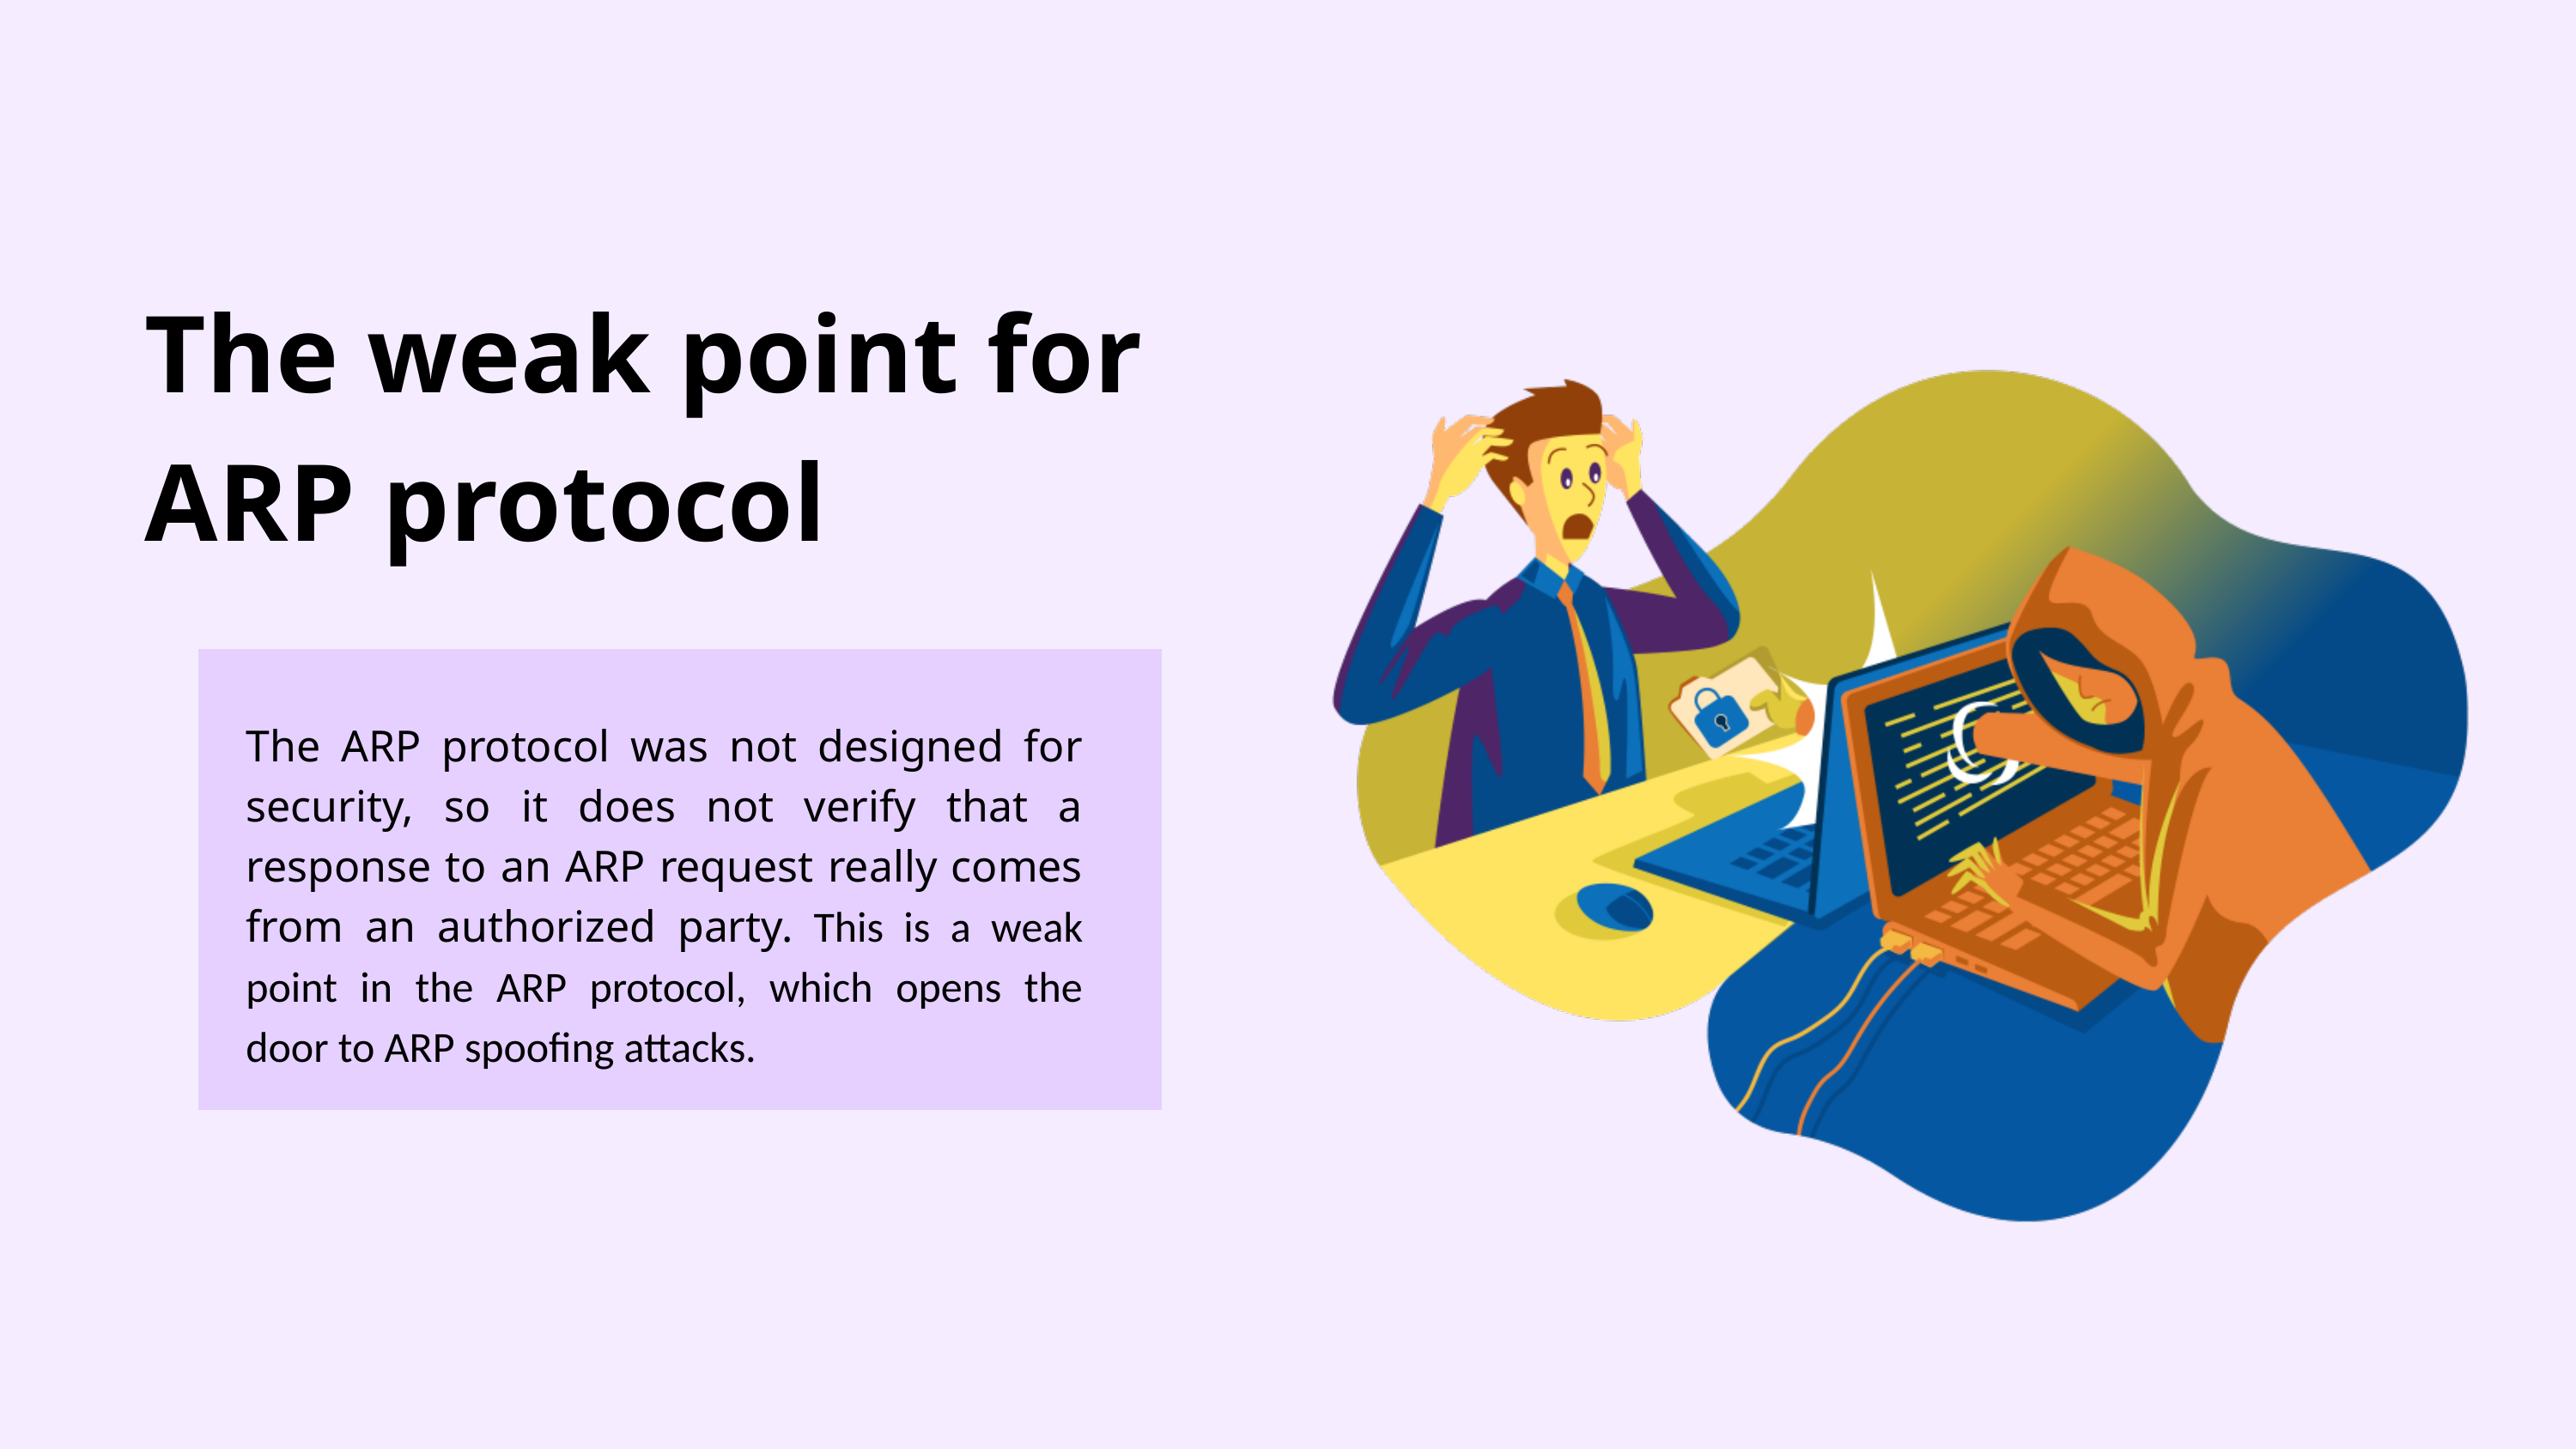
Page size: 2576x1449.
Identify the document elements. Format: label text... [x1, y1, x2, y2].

picture [1287, 307, 2522, 1270]
text_box The weak point for ARP protocol [144, 264, 1216, 563]
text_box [198, 648, 1162, 1111]
